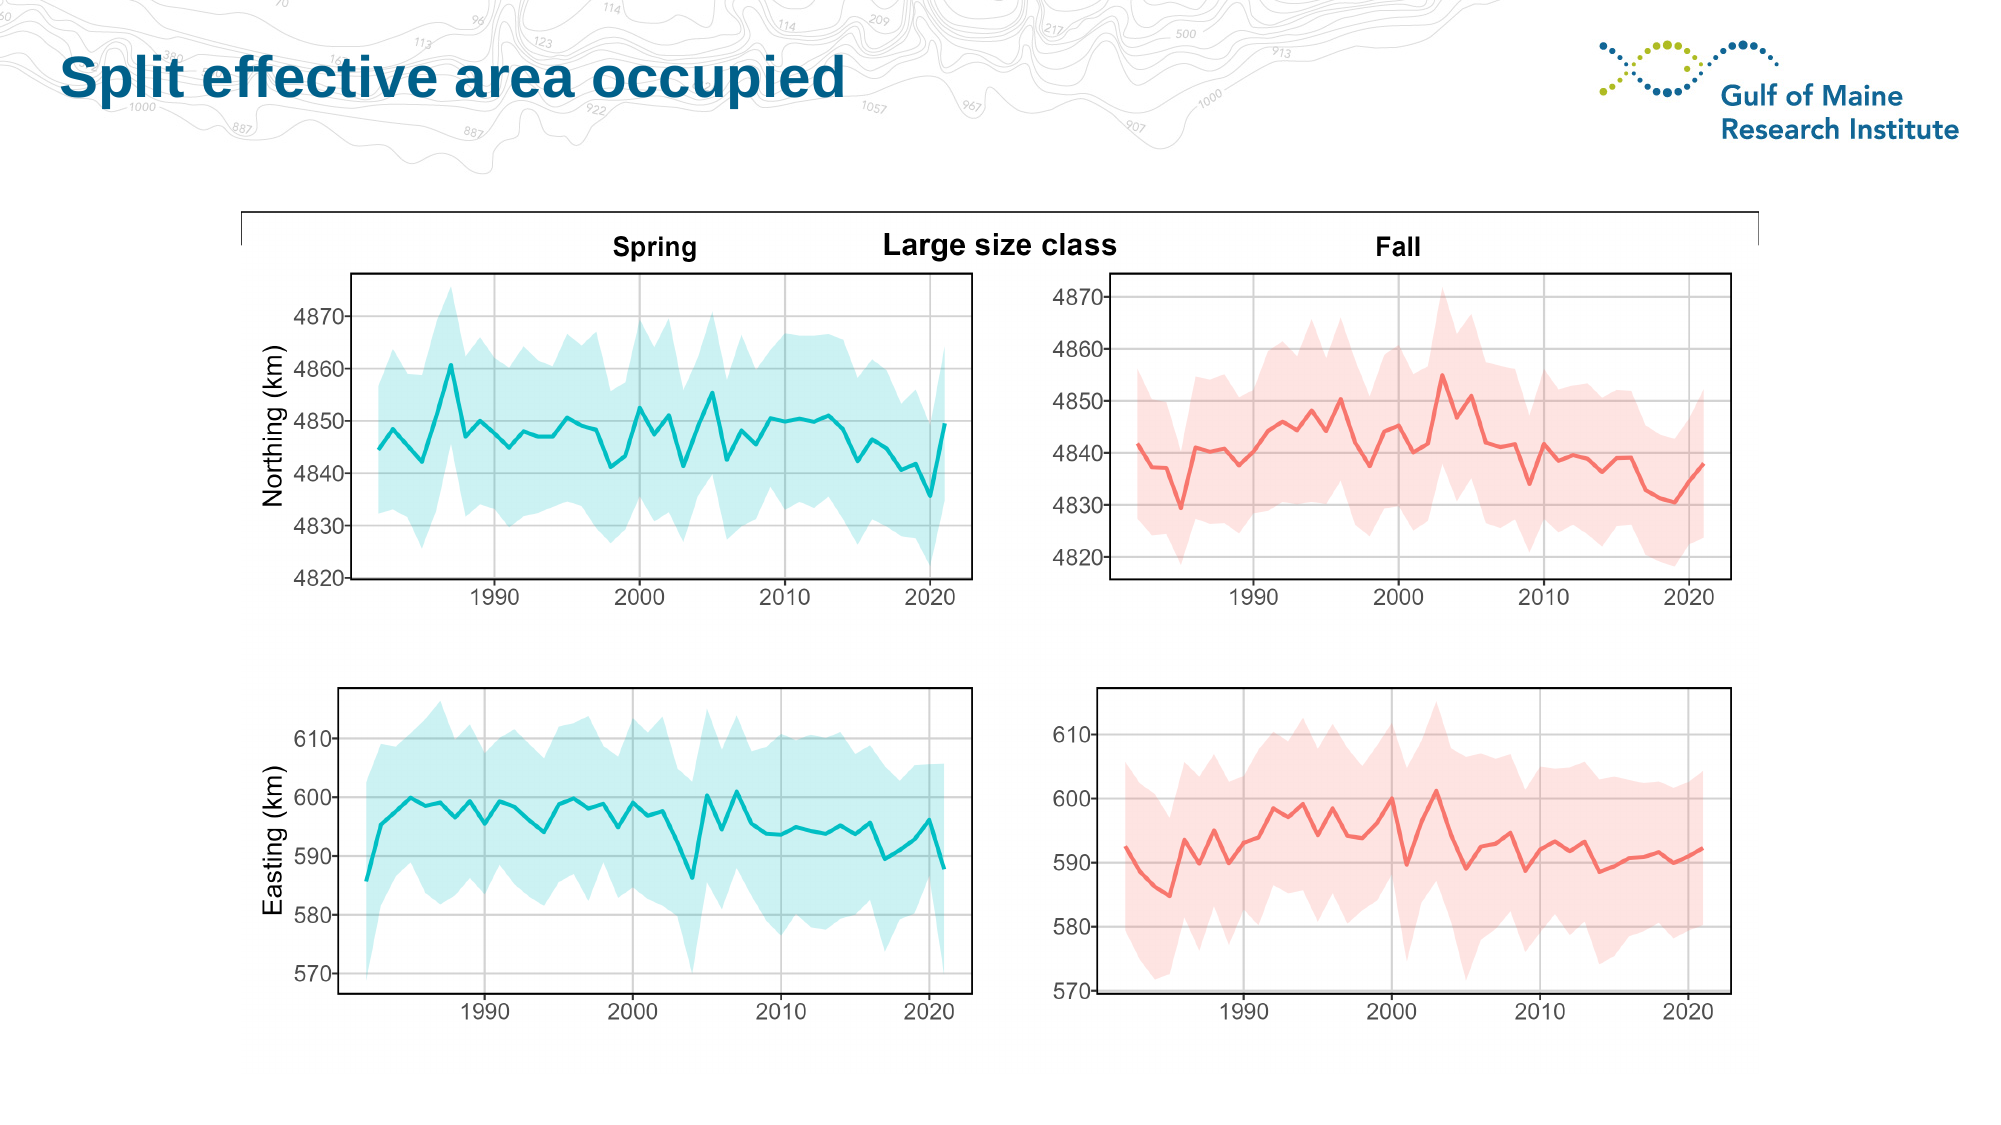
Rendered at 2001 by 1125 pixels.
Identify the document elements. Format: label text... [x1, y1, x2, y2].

title Split effective area occupied [44, 31, 1643, 136]
picture [0, 0, 2000, 1125]
